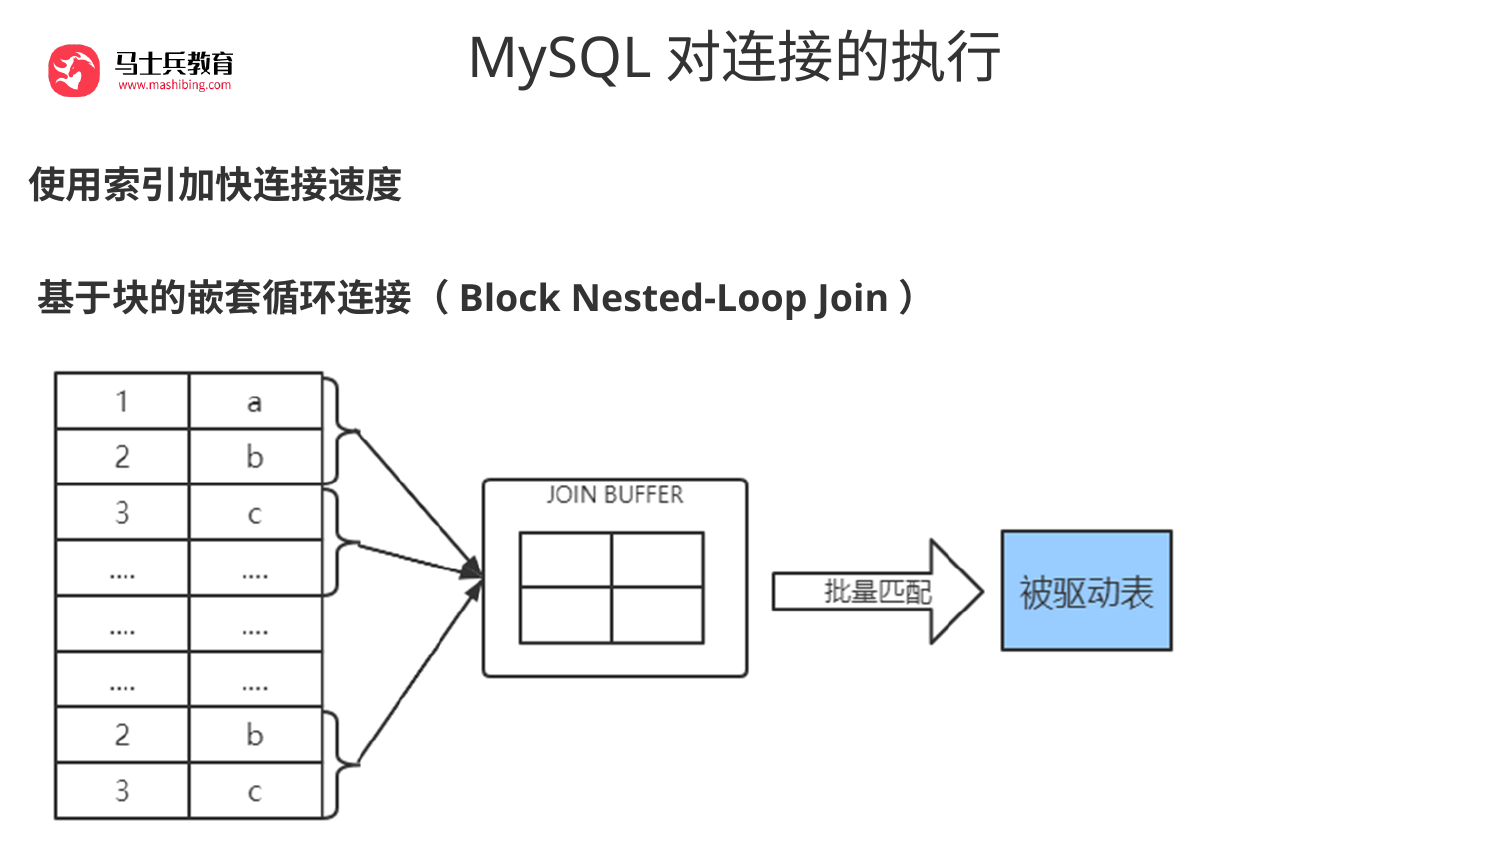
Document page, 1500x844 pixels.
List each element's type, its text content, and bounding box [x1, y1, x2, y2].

picture [46, 354, 1184, 826]
text_box MySQL对连接的执行 [376, 0, 1094, 111]
text_box 基于块的嵌套循环连接（Block Nested-Loop Join） [22, 254, 1125, 339]
text_box 使用索引加快连接速度 [13, 141, 696, 226]
picture [46, 43, 233, 98]
